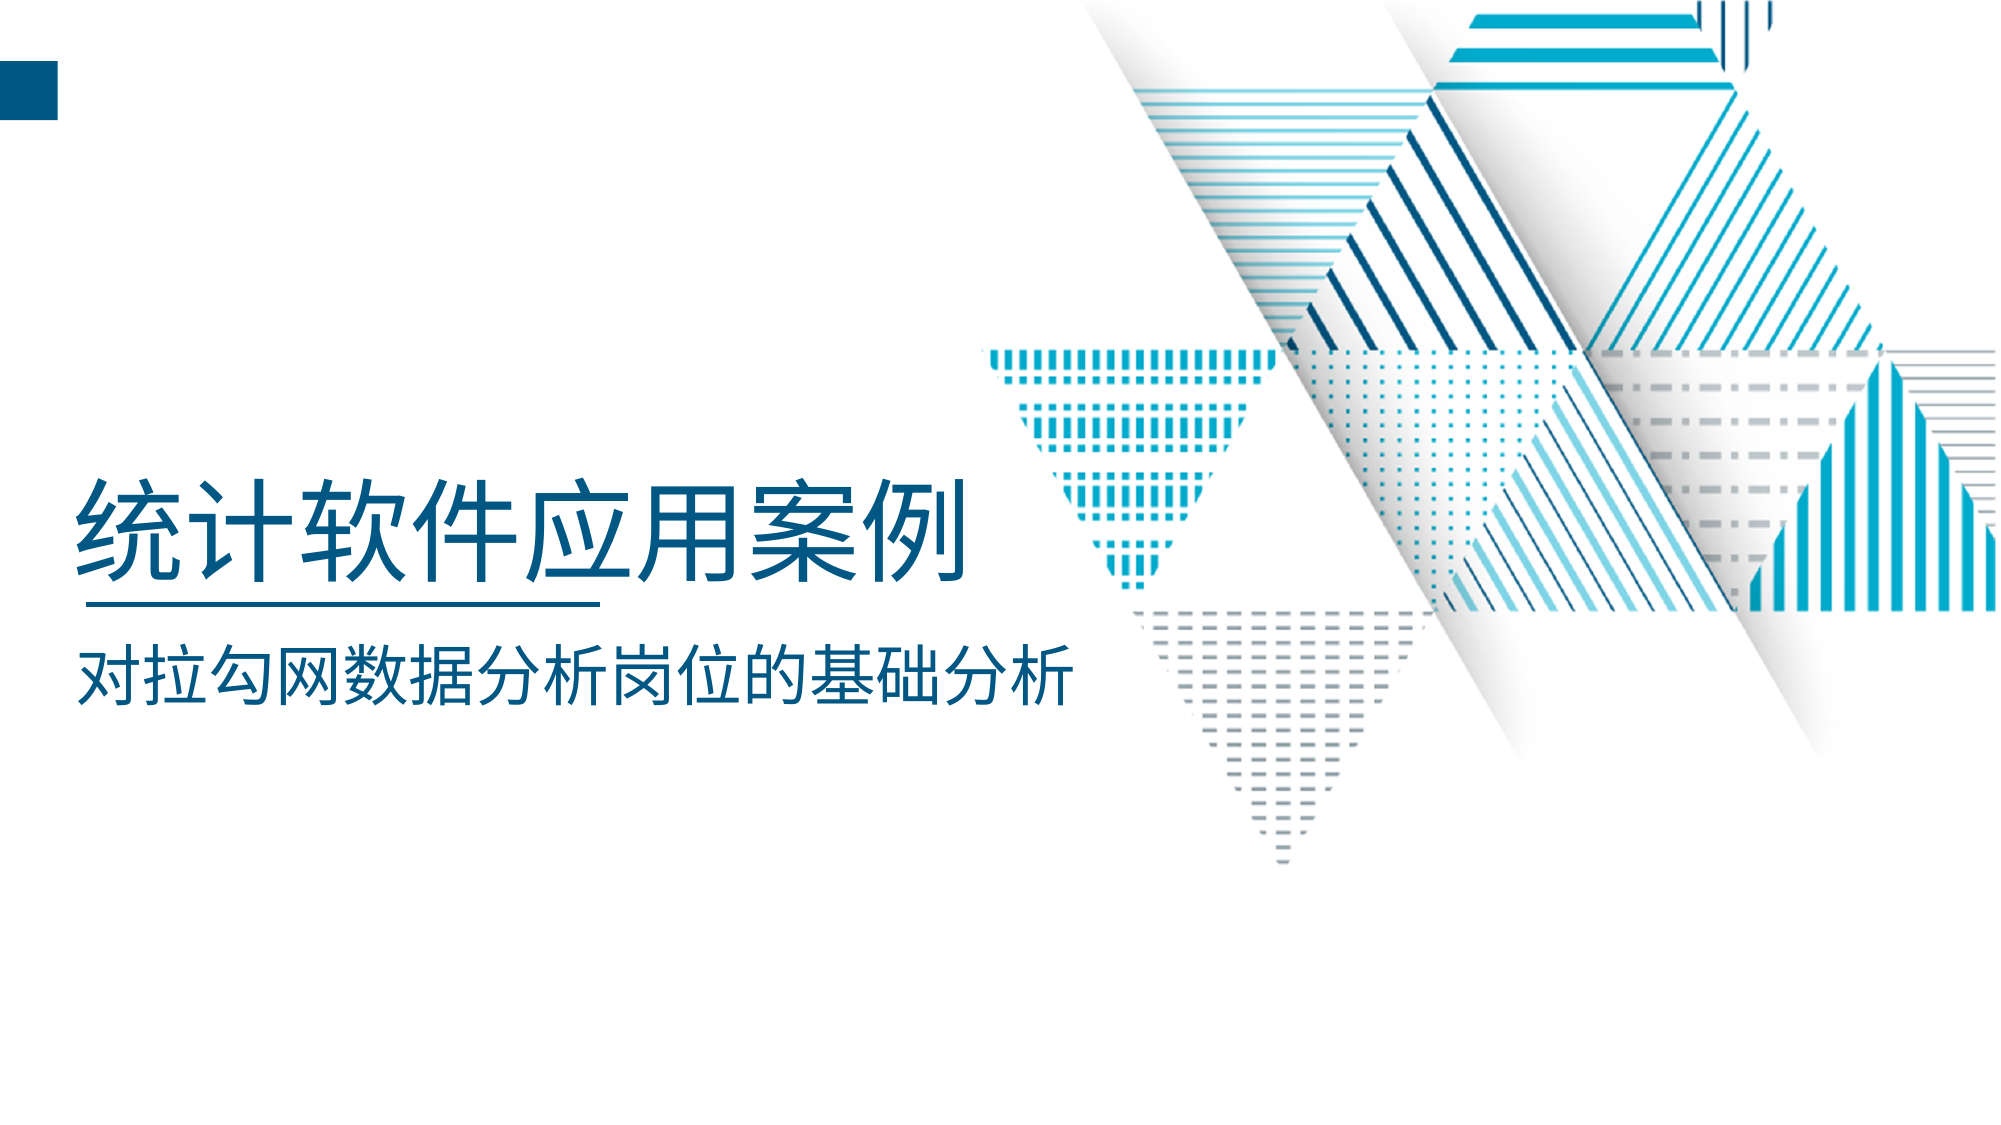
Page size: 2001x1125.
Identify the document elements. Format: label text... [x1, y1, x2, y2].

picture [388, 0, 1998, 908]
text_box 统计软件应用案例 [57, 453, 388, 603]
picture [388, 662, 395, 678]
text_box 对拉勾网数据分析岗位的基础分析 [60, 626, 388, 722]
text_box [0, 60, 59, 121]
